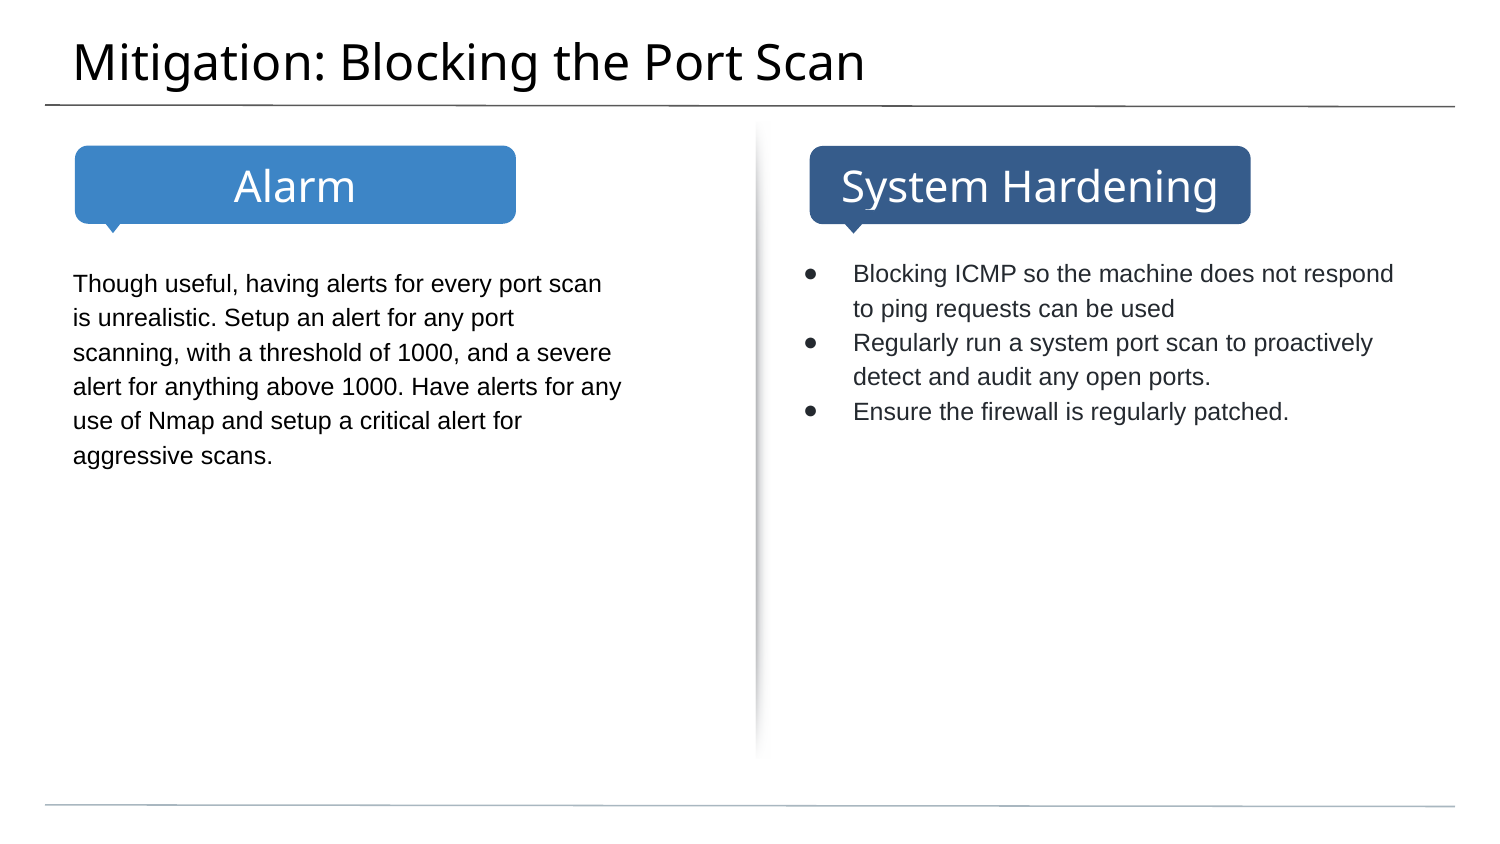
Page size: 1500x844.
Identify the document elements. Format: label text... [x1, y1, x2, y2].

subtitle Though useful, having alerts for every port scan is unrealistic. Setup an alert for any port scanning, with a threshold of 1000, and a severe alert for anything above 1000. Have alerts for any use of Nmap and setup a critical alert for aggressive scans. [0, 262, 703, 764]
subtitle Blocking ICMP so the machine does not respond to ping requests can be used Regularly run a system port scan to proactively detect and audit any open ports. Ensure the firewall is regularly patched. [703, 253, 1479, 795]
title Mitigation: Blocking the Port Scan [0, 0, 1500, 88]
picture [703, 107, 839, 253]
